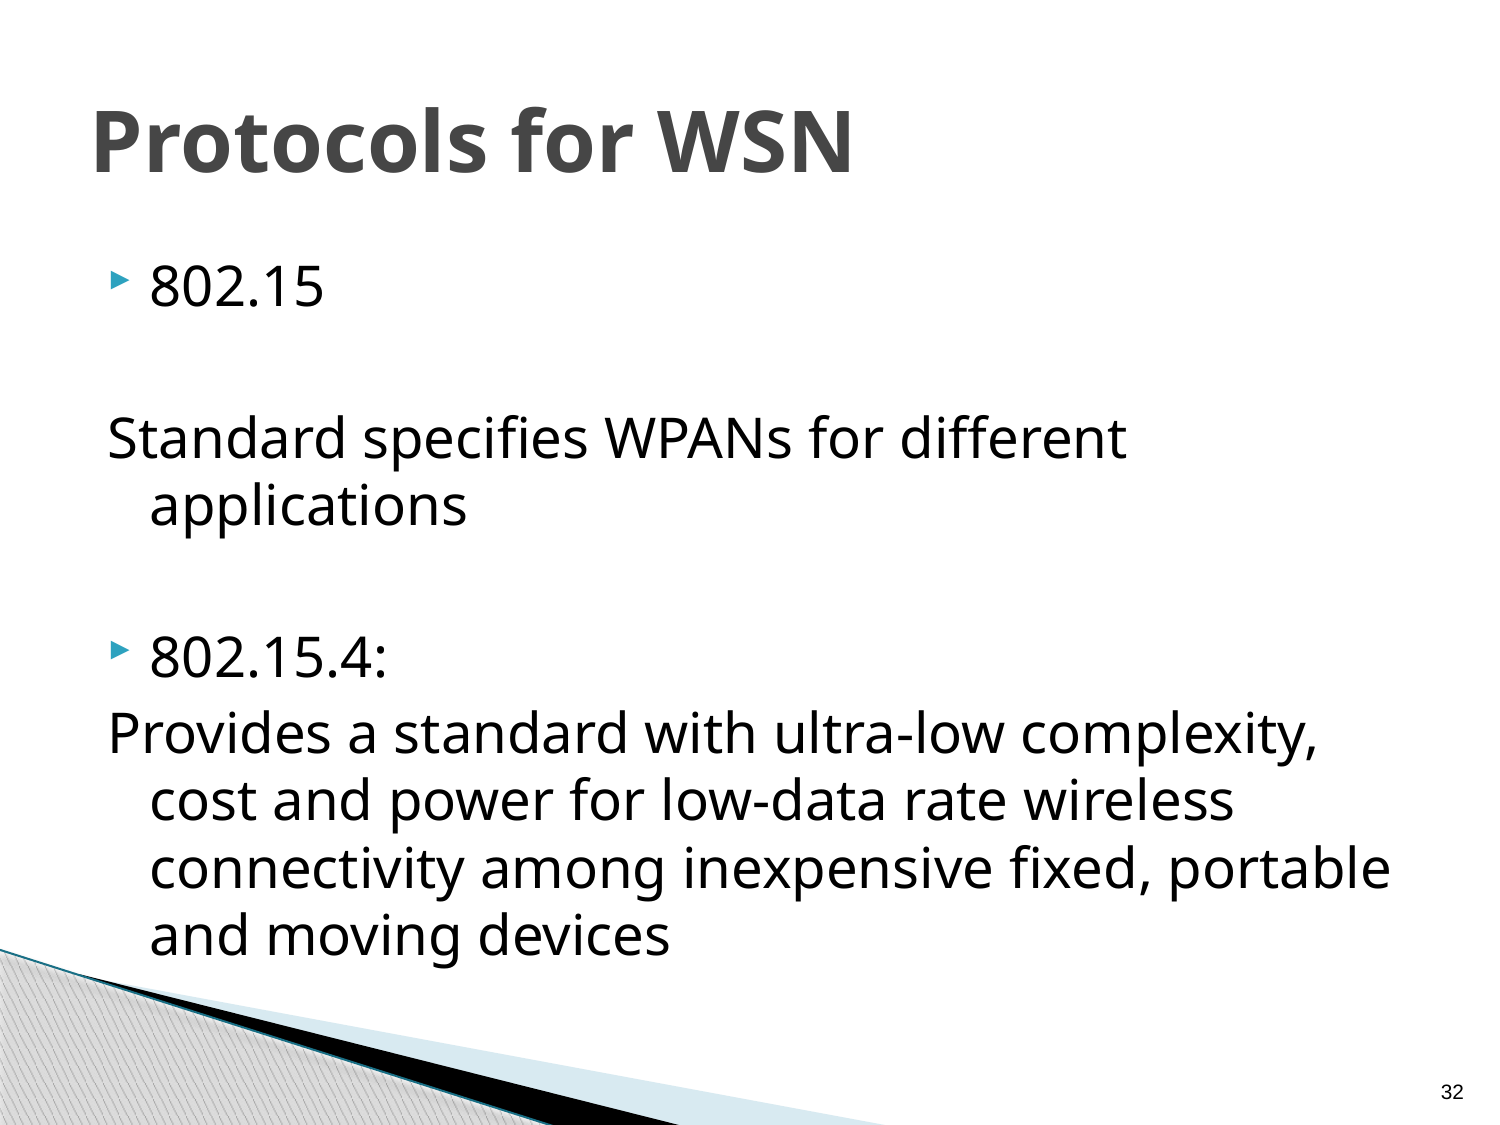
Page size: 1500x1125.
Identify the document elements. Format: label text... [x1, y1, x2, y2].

slide_number 32 [1418, 1051, 1479, 1112]
list 802.15 Standard specifies WPANs for different applications 802.15.4: Provides a standard with ultra-low complexity, cost and power for low-data rate wireless connectivity among inexpensive fixed, portable and moving devices [75, 243, 1425, 986]
title Protocols for WSN [75, 45, 1425, 233]
